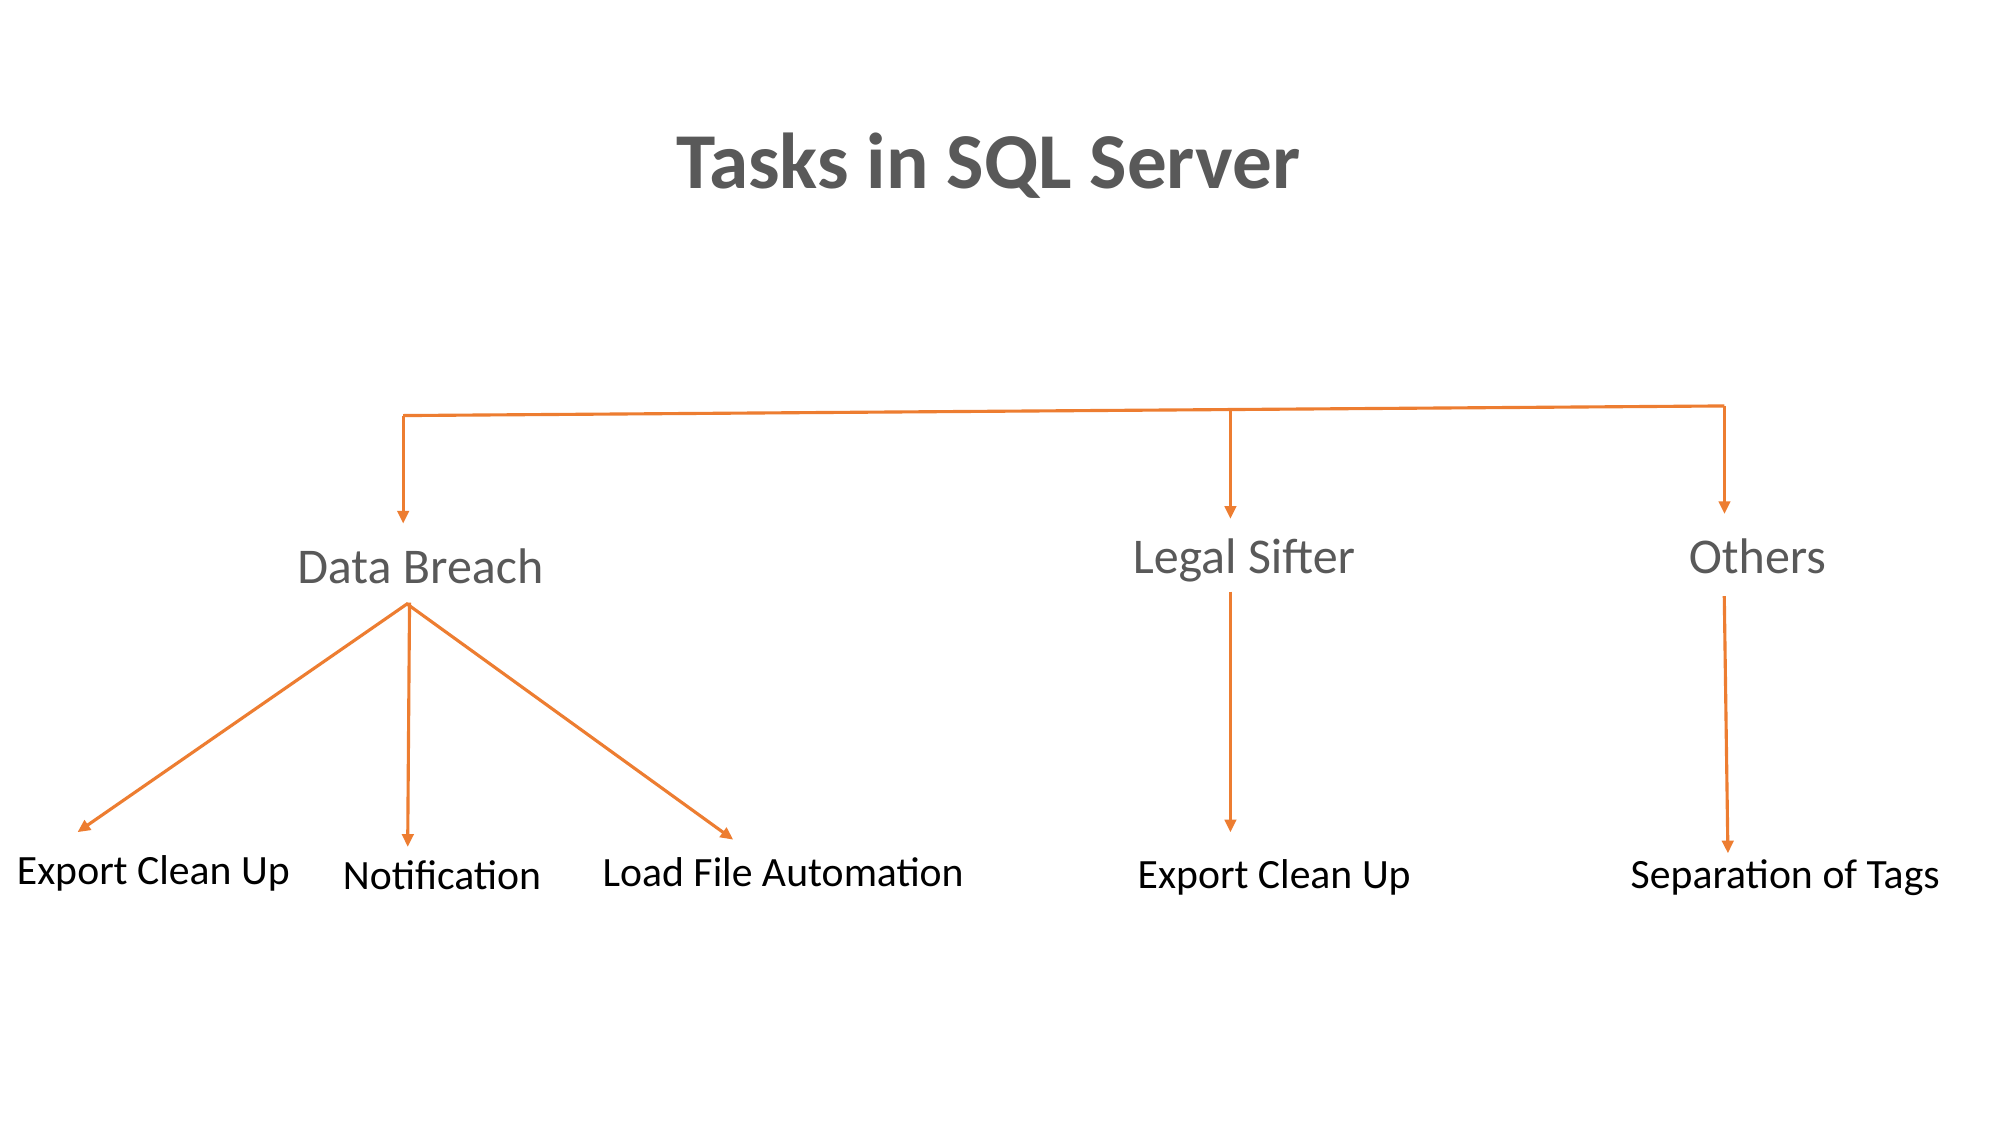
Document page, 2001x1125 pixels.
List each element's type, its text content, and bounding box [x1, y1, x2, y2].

text_box Export Clean Up [1122, 839, 1437, 905]
text_box Load File Automation [588, 837, 981, 903]
text_box Export Clean Up [2, 835, 316, 901]
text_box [406, 603, 733, 840]
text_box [403, 405, 1724, 416]
text_box Separation of Tags [1615, 839, 1963, 905]
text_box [1724, 596, 1728, 853]
text_box Legal Sifter [1118, 515, 1442, 591]
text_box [77, 603, 406, 832]
text_box Tasks in SQL Server [661, 101, 1424, 212]
text_box Notification [328, 840, 618, 906]
text_box Data Breach [242, 517, 642, 603]
text_box Others [1674, 515, 1904, 591]
